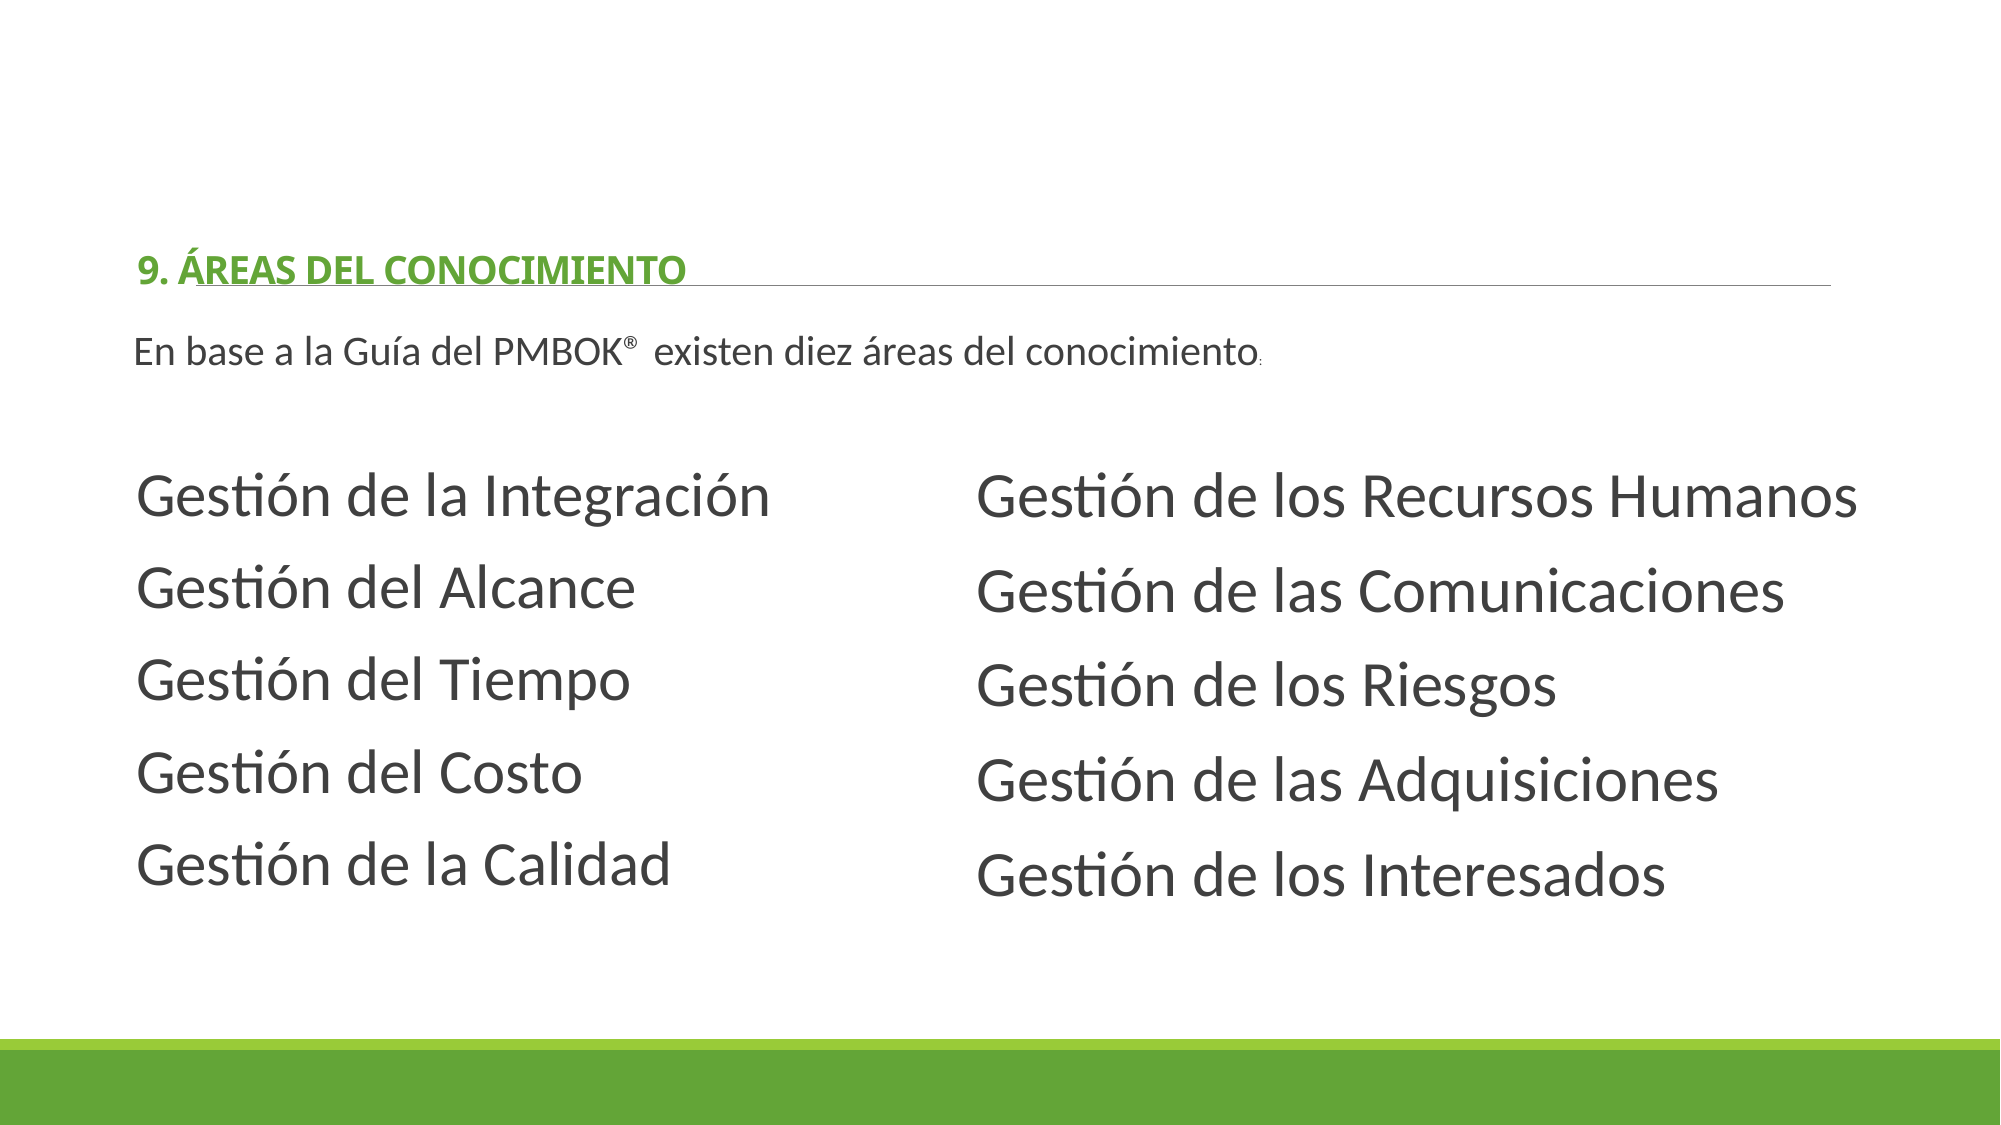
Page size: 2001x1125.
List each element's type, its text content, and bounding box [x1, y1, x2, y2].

text_box Gestión de los Recursos Humanos Gestión de las Comunicaciones Gestión de los Riesgos Gestión de las Adquisiciones Gestión de los Interesados [961, 454, 1872, 1008]
list Gestión de la Integración Gestión del Alcance Gestión del Tiempo Gestión del Costo Gestión de la Calidad [122, 454, 961, 991]
title 9. ÁREAS DEL CONOCIMIENTO [122, 242, 1830, 347]
text_box En base a la Guía del PMBOK® existen diez áreas del conocimiento: [122, 322, 1724, 401]
